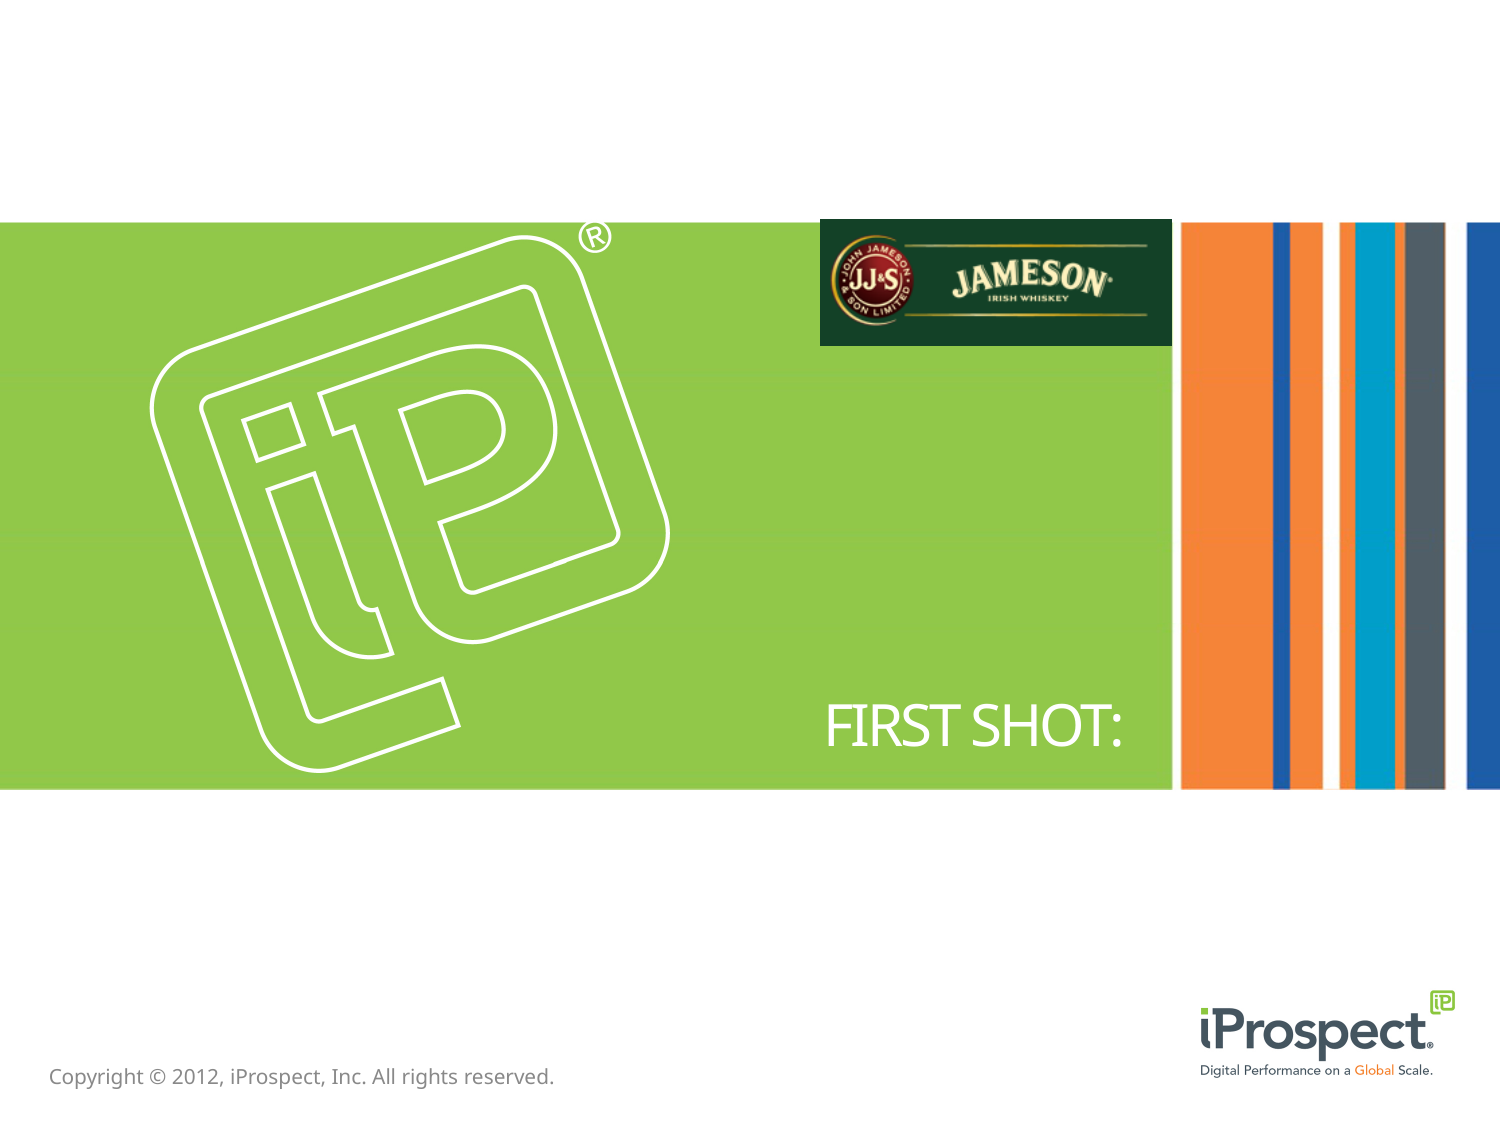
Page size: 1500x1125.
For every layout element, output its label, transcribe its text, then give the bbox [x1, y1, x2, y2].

text_box First shot: [808, 680, 1141, 766]
picture [0, 0, 1500, 1125]
